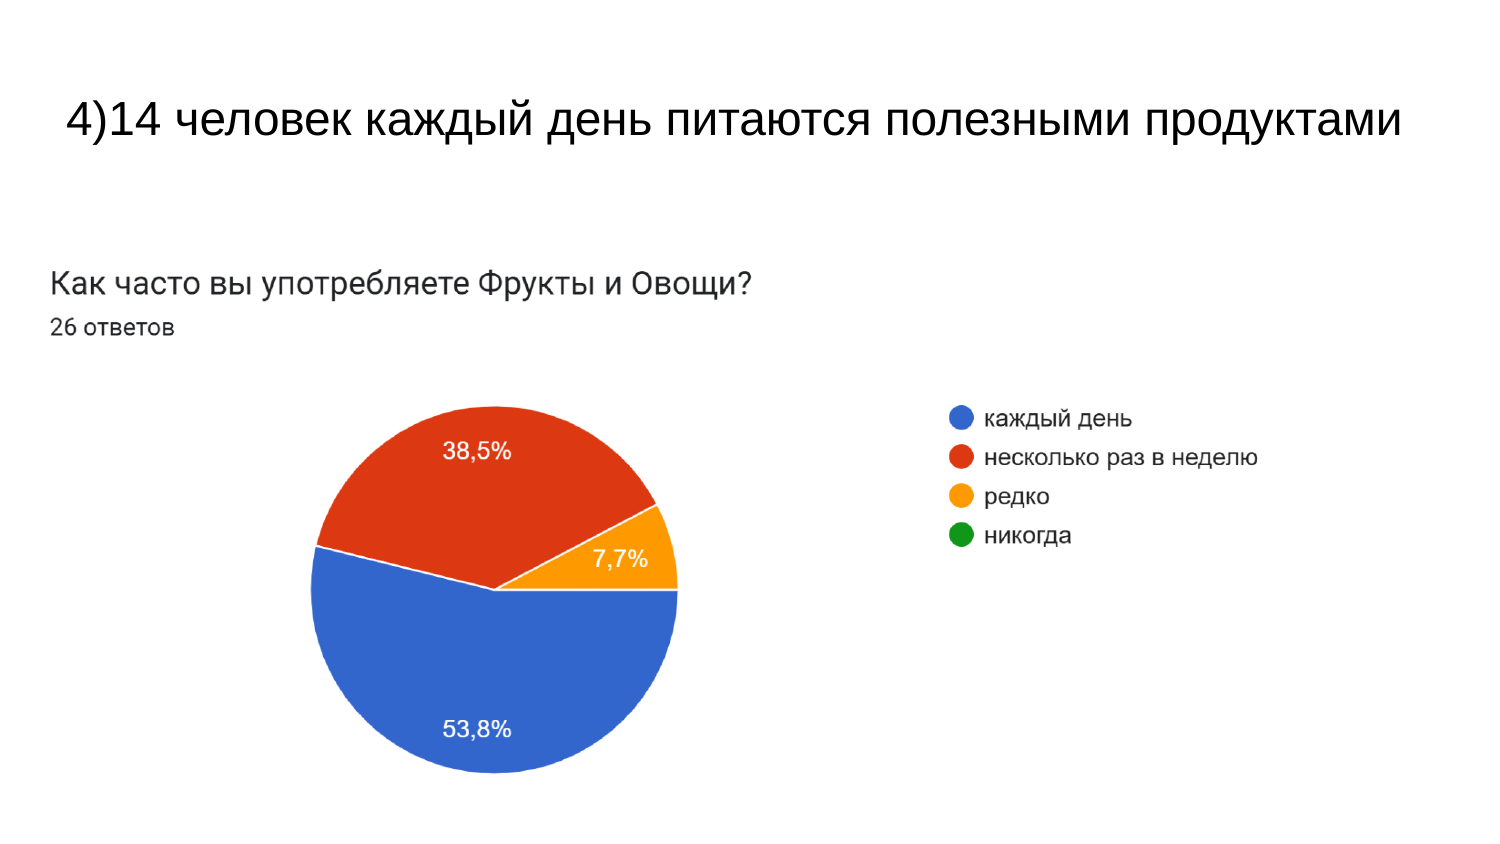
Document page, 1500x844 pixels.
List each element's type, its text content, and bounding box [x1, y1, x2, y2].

picture [0, 212, 1500, 844]
title 4)14 человек каждый день питаются полезными продуктами [51, 72, 1449, 167]
